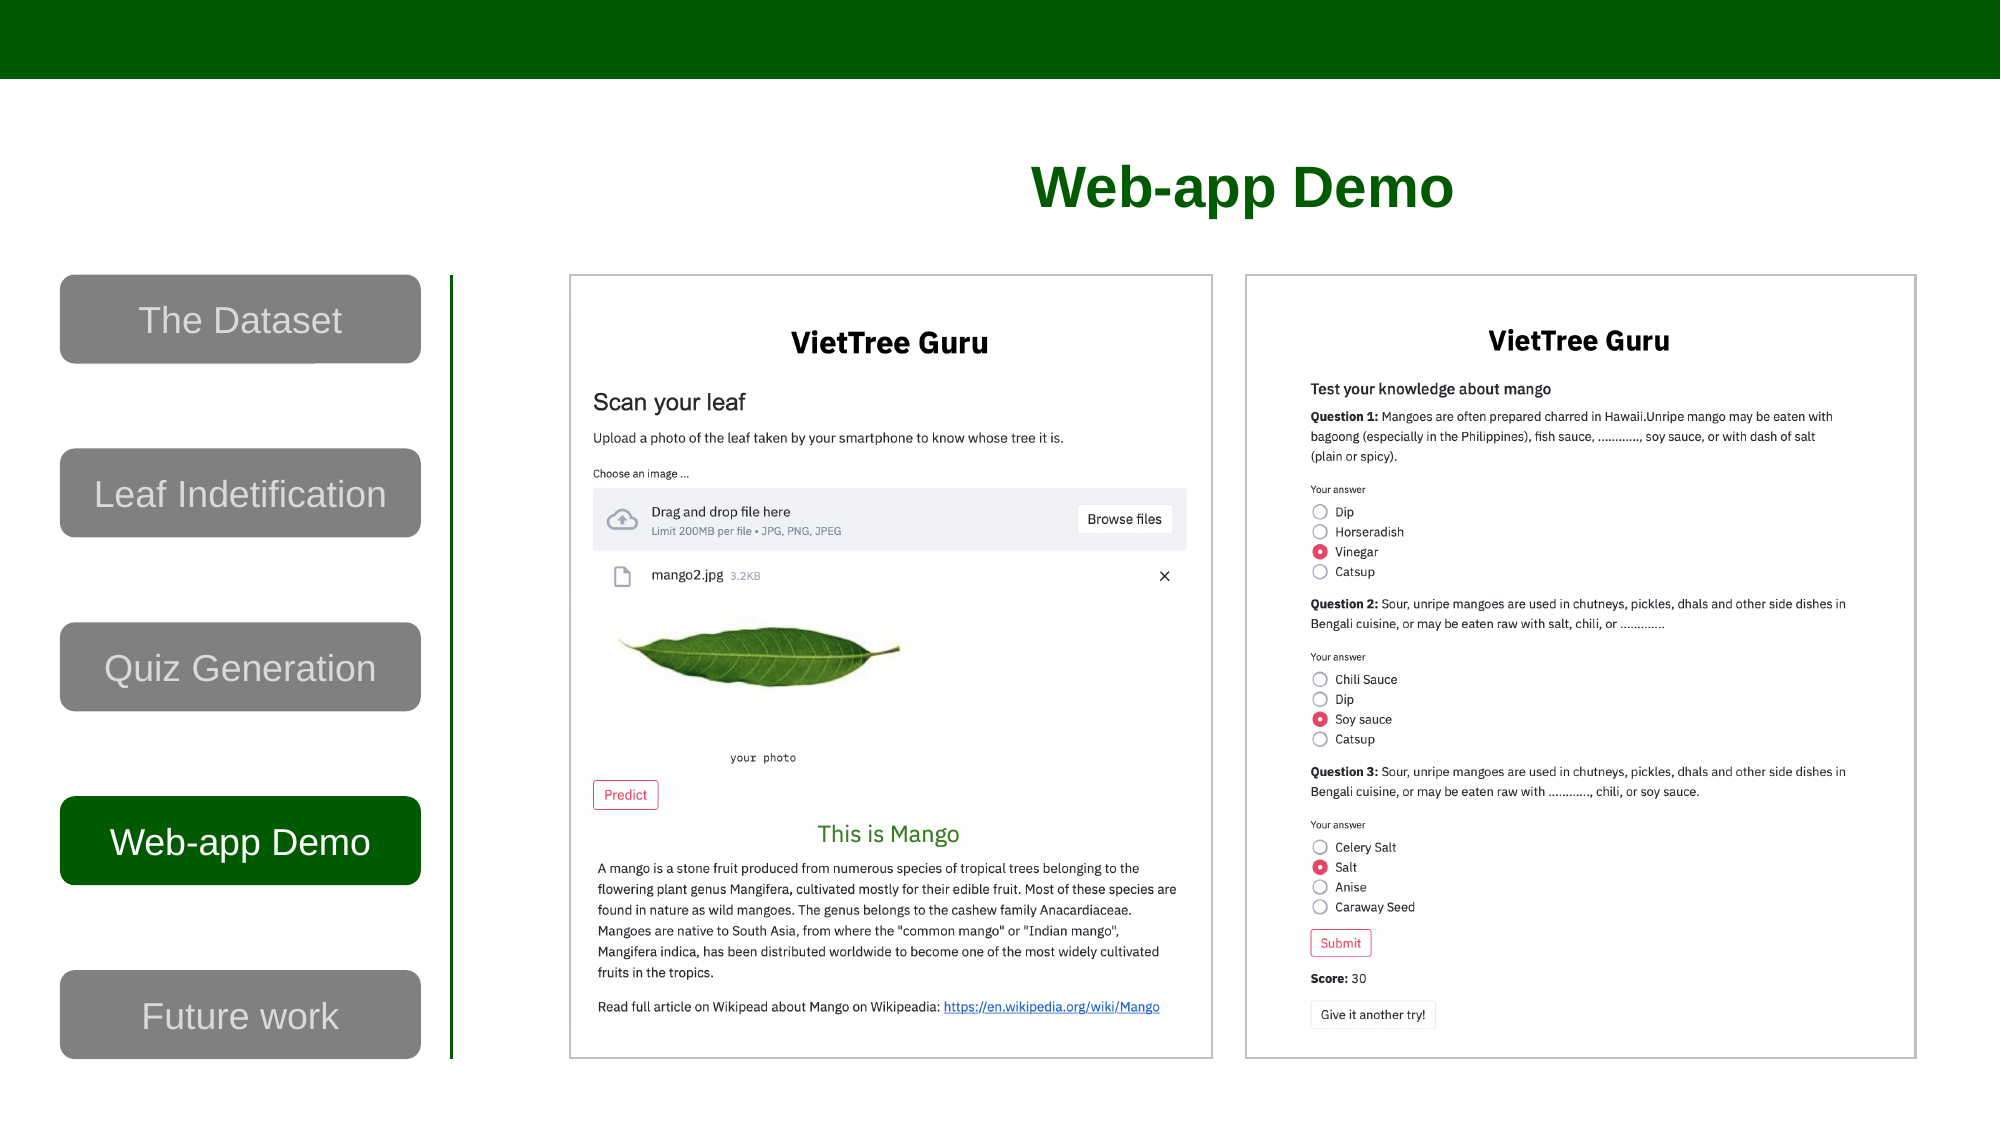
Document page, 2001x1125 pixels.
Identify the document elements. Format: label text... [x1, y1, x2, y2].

text_box Quiz Generation [58, 621, 422, 713]
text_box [569, 274, 1212, 1059]
text_box Web-app Demo [568, 86, 1918, 281]
text_box Web-app Demo [58, 795, 422, 887]
text_box [1245, 281, 1917, 1059]
text_box [0, 0, 2000, 80]
text_box The Dataset [58, 273, 422, 365]
picture [1261, 313, 1879, 1038]
text_box Future work [58, 969, 422, 1061]
text_box Leaf Indetification [58, 447, 422, 539]
